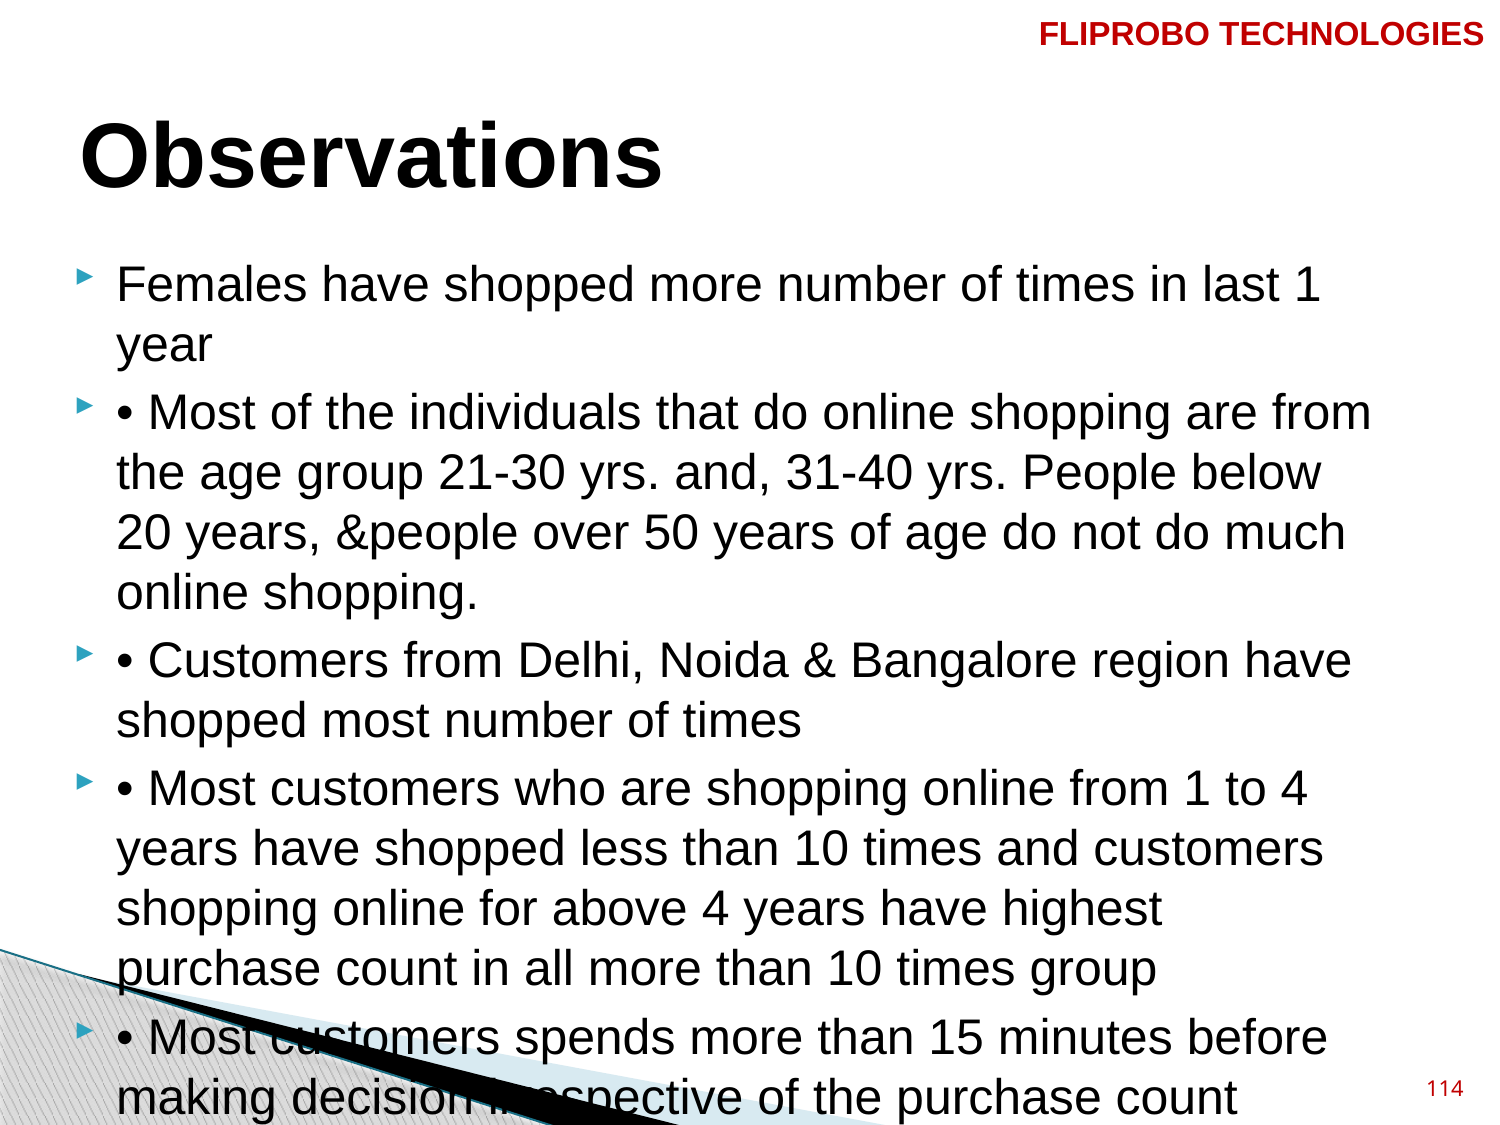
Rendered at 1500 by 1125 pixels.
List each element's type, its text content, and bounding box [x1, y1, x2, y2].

footer FLIPROBO TECHNOLOGIES [838, 0, 1500, 60]
title Observations [64, 54, 1218, 248]
slide_number 114 [1399, 1051, 1479, 1112]
list Females have shopped more number of times in last 1 year • Most of the individuals that do online shopping are from the age group 21-30 yrs. and, 31-40 yrs. People below 20 years, &people over 50 years of age do not do much online shopping. • Customers from Delhi, Noida & Bangalore region have shopped most number of times • Most customers who are shopping online from 1 to 4 years have shopped less than 10 times and customers shopping online for above 4 years have highest purchase count in all more than 10 times group • Most customers spends more than 15 minutes before making decision irrespective of the purchase count [41, 243, 1388, 1125]
